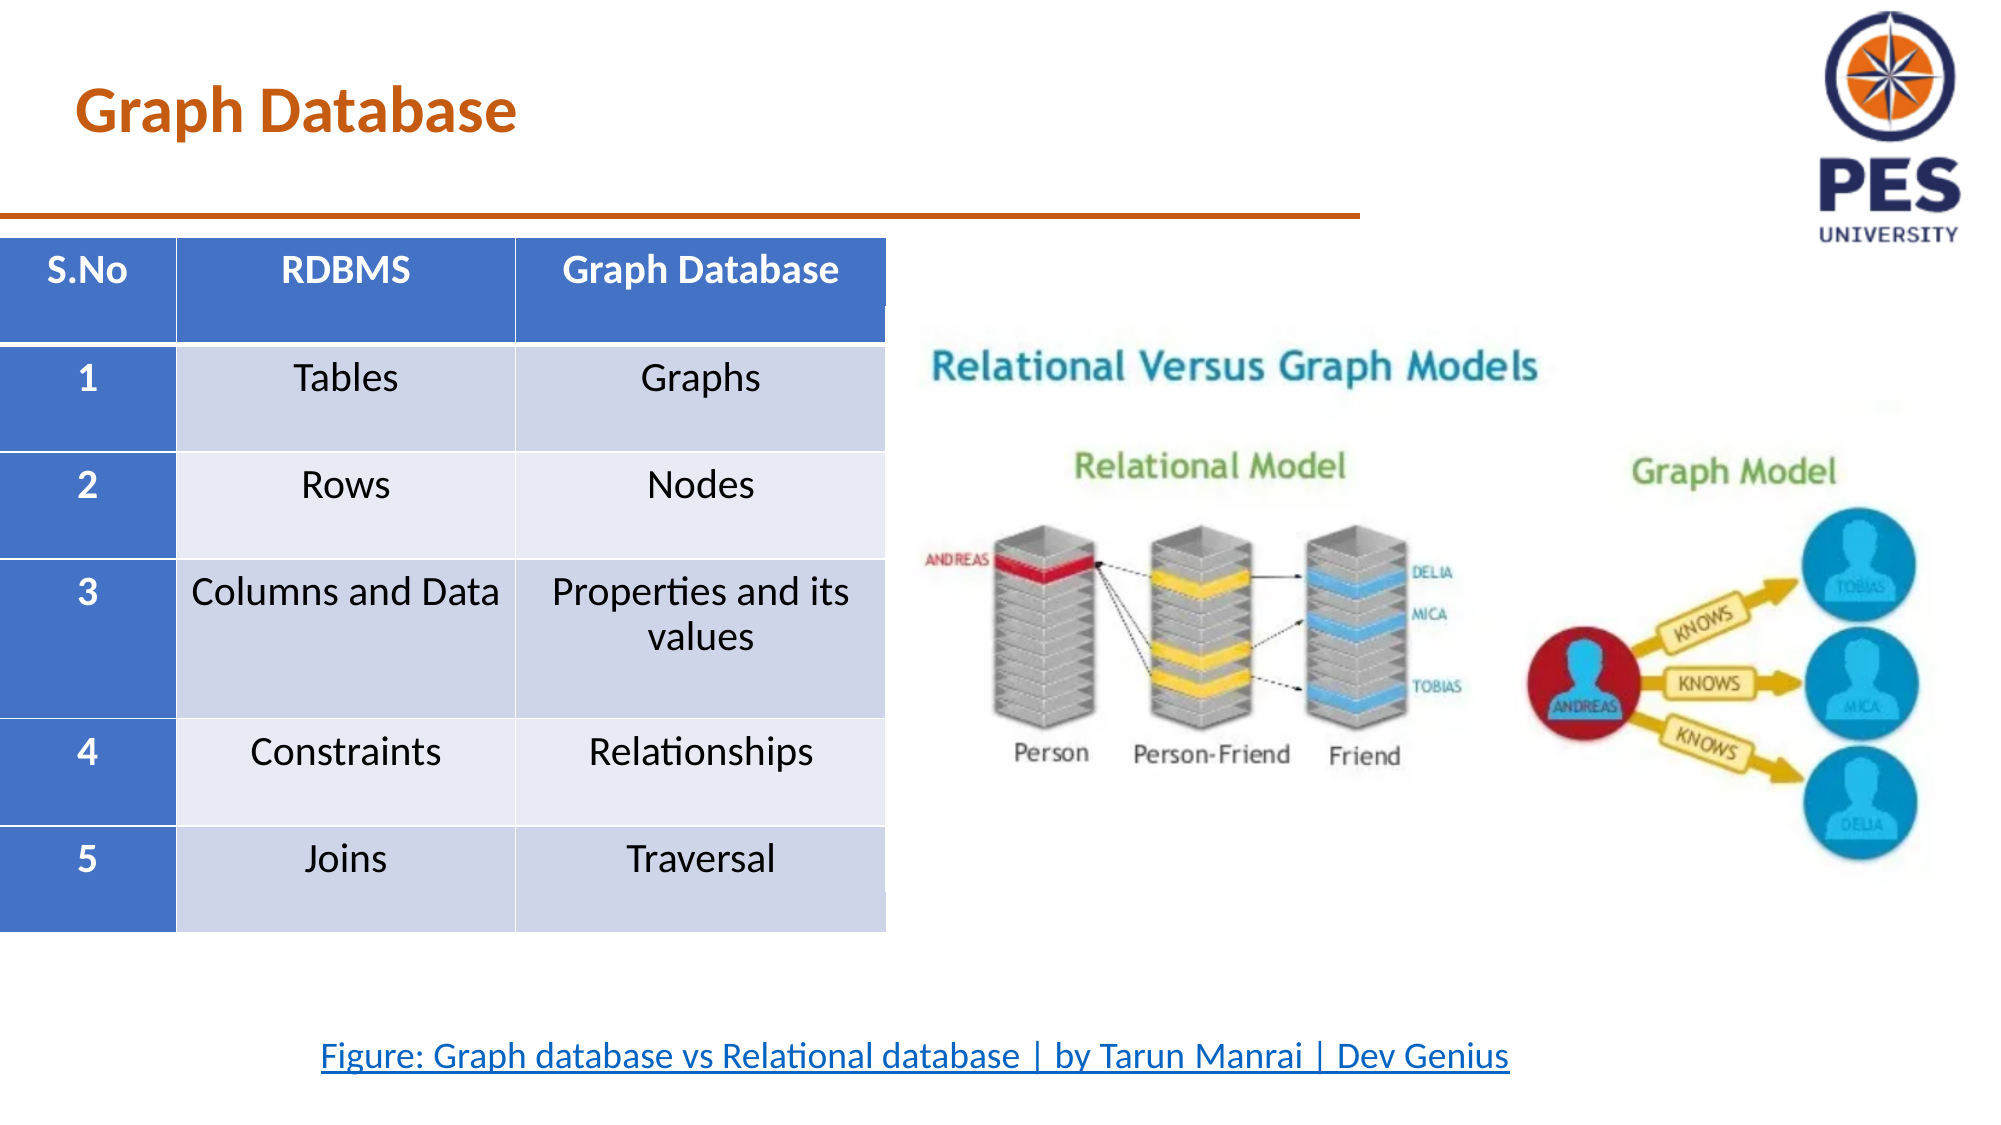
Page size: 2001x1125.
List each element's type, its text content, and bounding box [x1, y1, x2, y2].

table_cell 2 [0, 453, 176, 558]
table_cell Tables [177, 347, 515, 451]
table_cell Relationships [516, 719, 885, 825]
table_cell Nodes [516, 453, 885, 558]
table_cell Graphs [516, 347, 885, 451]
table_header Graph Database [516, 238, 886, 342]
table_cell 5 [0, 827, 176, 932]
picture [1785, 0, 2000, 276]
table_cell Rows [177, 453, 515, 558]
text_box Graph Database [60, 58, 1374, 154]
table_header S.No [0, 238, 176, 342]
table_cell 4 [0, 719, 176, 825]
table_cell Properties and its values [516, 560, 885, 718]
table_cell 3 [0, 560, 176, 718]
table_cell Joins [177, 827, 515, 932]
table_cell Columns and Data [177, 560, 515, 718]
table_header RDBMS [177, 238, 515, 342]
table_cell Traversal [516, 827, 886, 932]
picture [885, 306, 2000, 892]
table_cell 1 [0, 347, 176, 451]
table_cell Constraints [177, 719, 515, 825]
text_box Figure: Graph database vs Relational database | by Tarun Manrai | Dev Genius [305, 1023, 1786, 1084]
